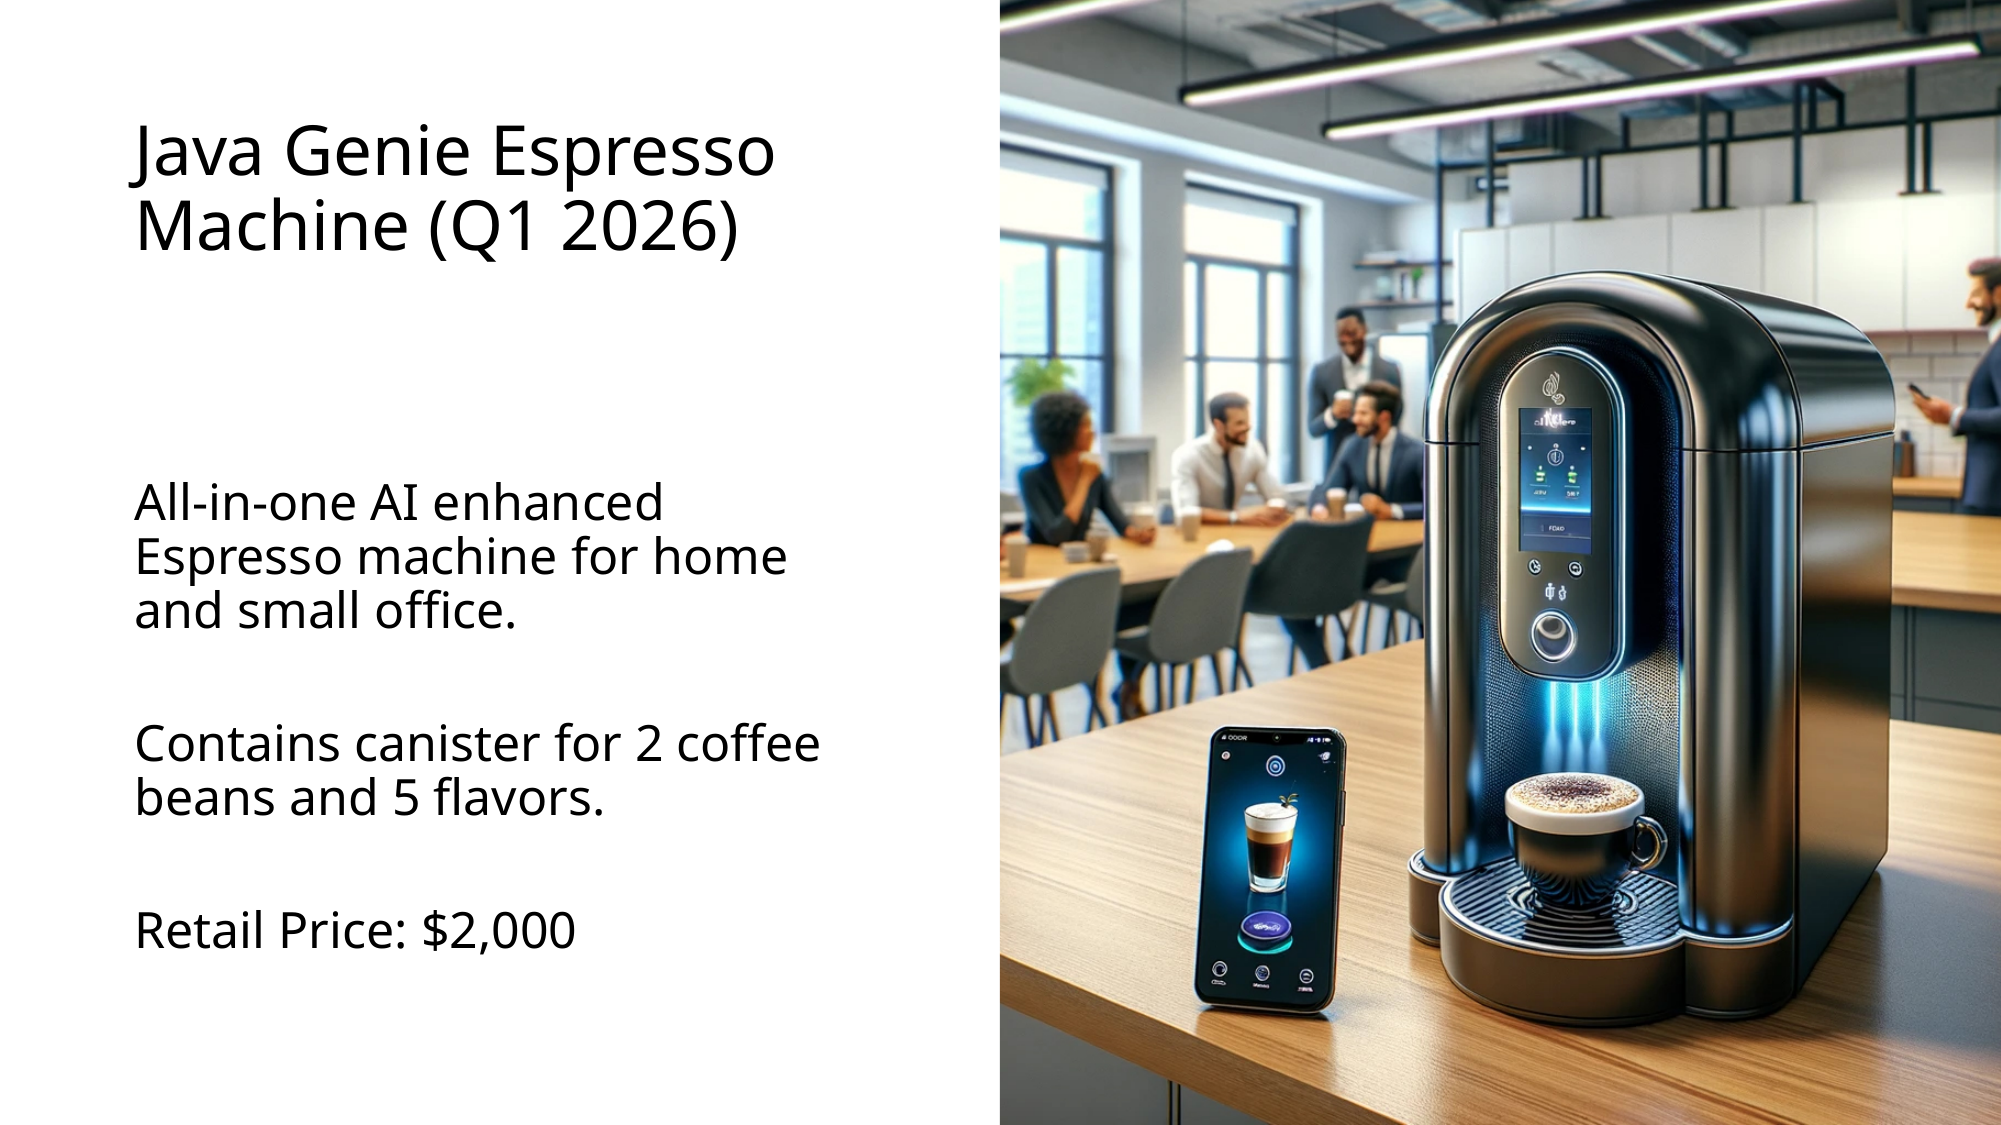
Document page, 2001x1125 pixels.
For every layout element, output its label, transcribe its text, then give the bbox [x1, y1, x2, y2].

title Java Genie Espresso Machine (Q1 2026) [119, 57, 844, 324]
text_box All-in-one AI enhanced Espresso machine for home and small office. Contains canister for 2 coffee beans and 5 flavors. Retail Price: $2,000 [119, 445, 892, 992]
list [999, 0, 2000, 1125]
